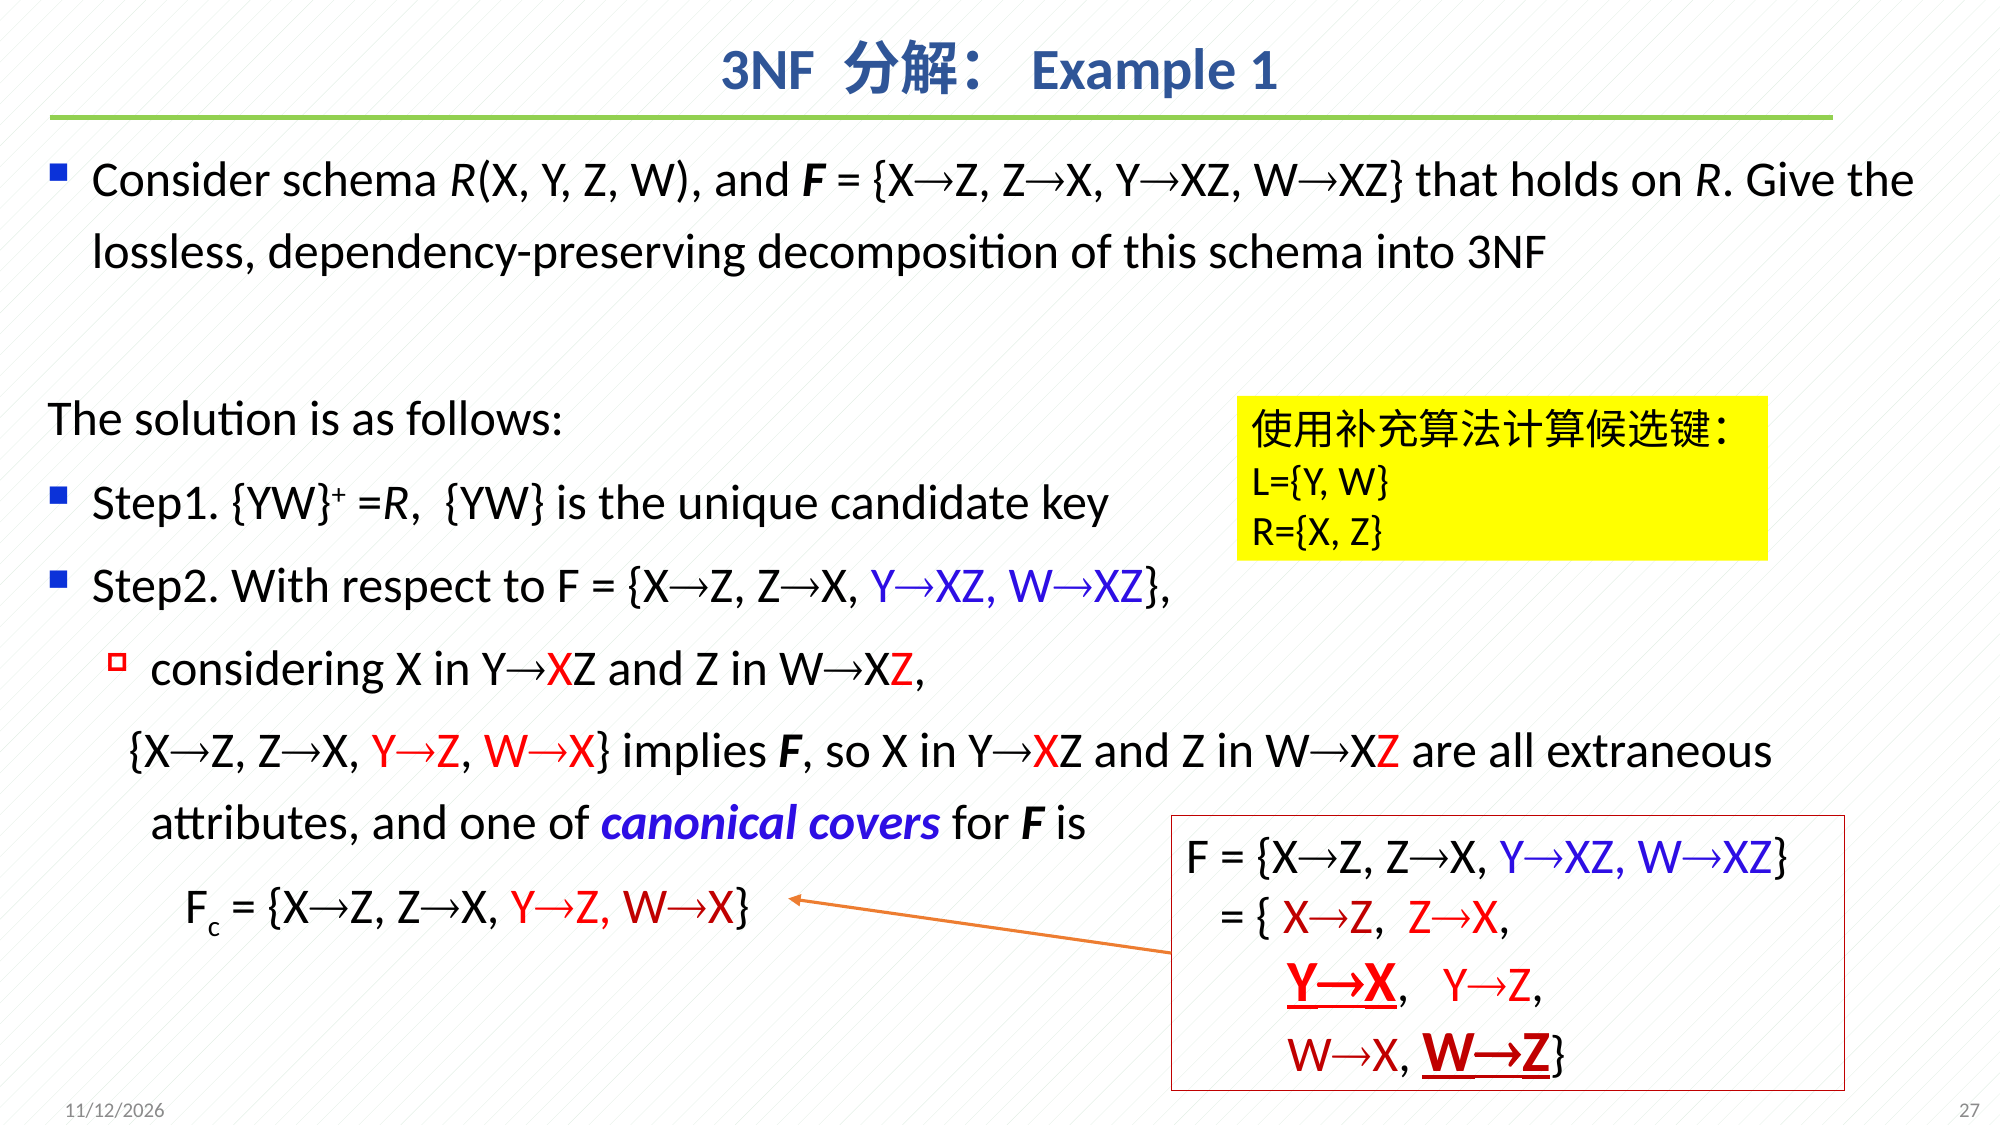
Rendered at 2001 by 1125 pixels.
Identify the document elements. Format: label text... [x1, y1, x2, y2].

list Consider schema R(X, Y, Z, W), and F = {XZ, ZX, YXZ, WXZ} that holds on R. Give the lossless, dependency-preserving decomposition of this schema into 3NF The solution is as follows: Step1. {YW}+ =R, {YW} is the unique candidate key Step2. With respect to F = {XZ, ZX, YXZ, WXZ}, considering X in YXZ and Z in WXZ, {XZ, ZX, YZ, WX} implies F, so X in YXZ and Z in WXZ are all extraneous attributes, and one of canonical covers for F is Fc = {XZ, ZX, YZ, WX} [32, 126, 1974, 1081]
slide_number 27 [1545, 1079, 1996, 1125]
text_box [788, 898, 1172, 955]
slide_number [49, 1079, 500, 1125]
text_box F = {XZ, ZX, YXZ, WXZ} = { XZ, ZX, YX, YZ, WX, WZ} [1171, 815, 1845, 1091]
text_box 使用补充算法计算候选键： L={Y, W} R={X, Z} [1237, 395, 1768, 561]
title 3NF 分解：Example 1 [50, 13, 1949, 126]
